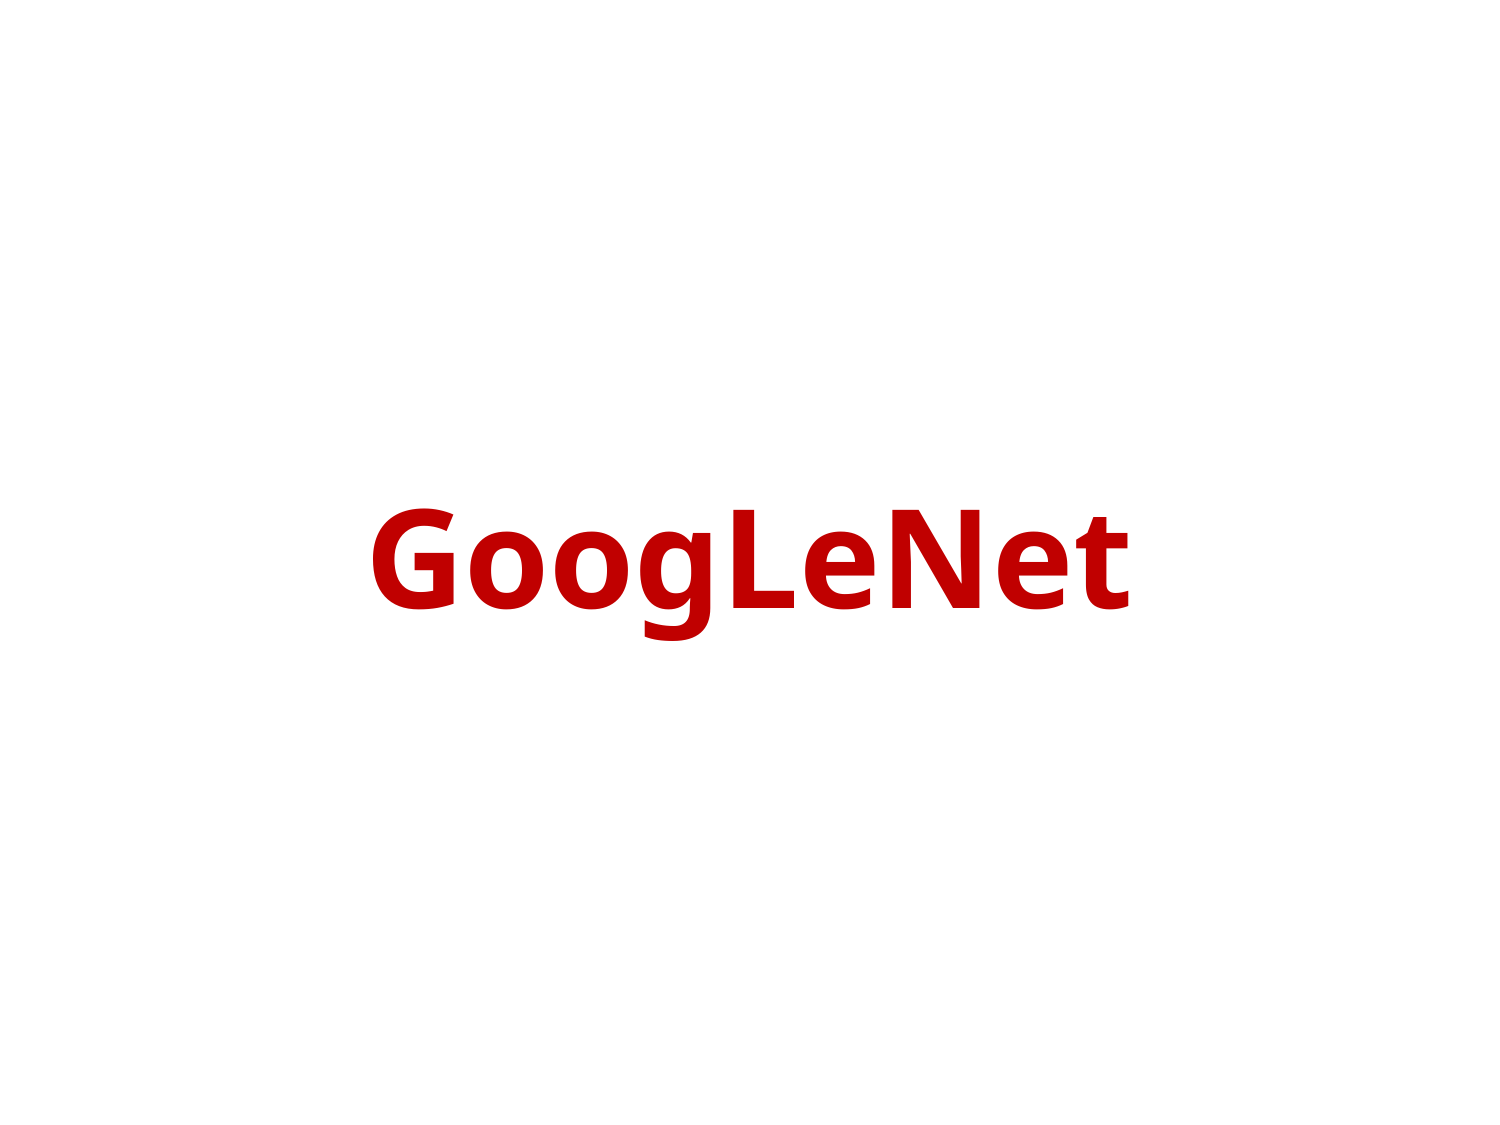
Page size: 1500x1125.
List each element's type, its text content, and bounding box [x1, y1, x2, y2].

text_box GoogLeNet [112, 432, 1388, 674]
